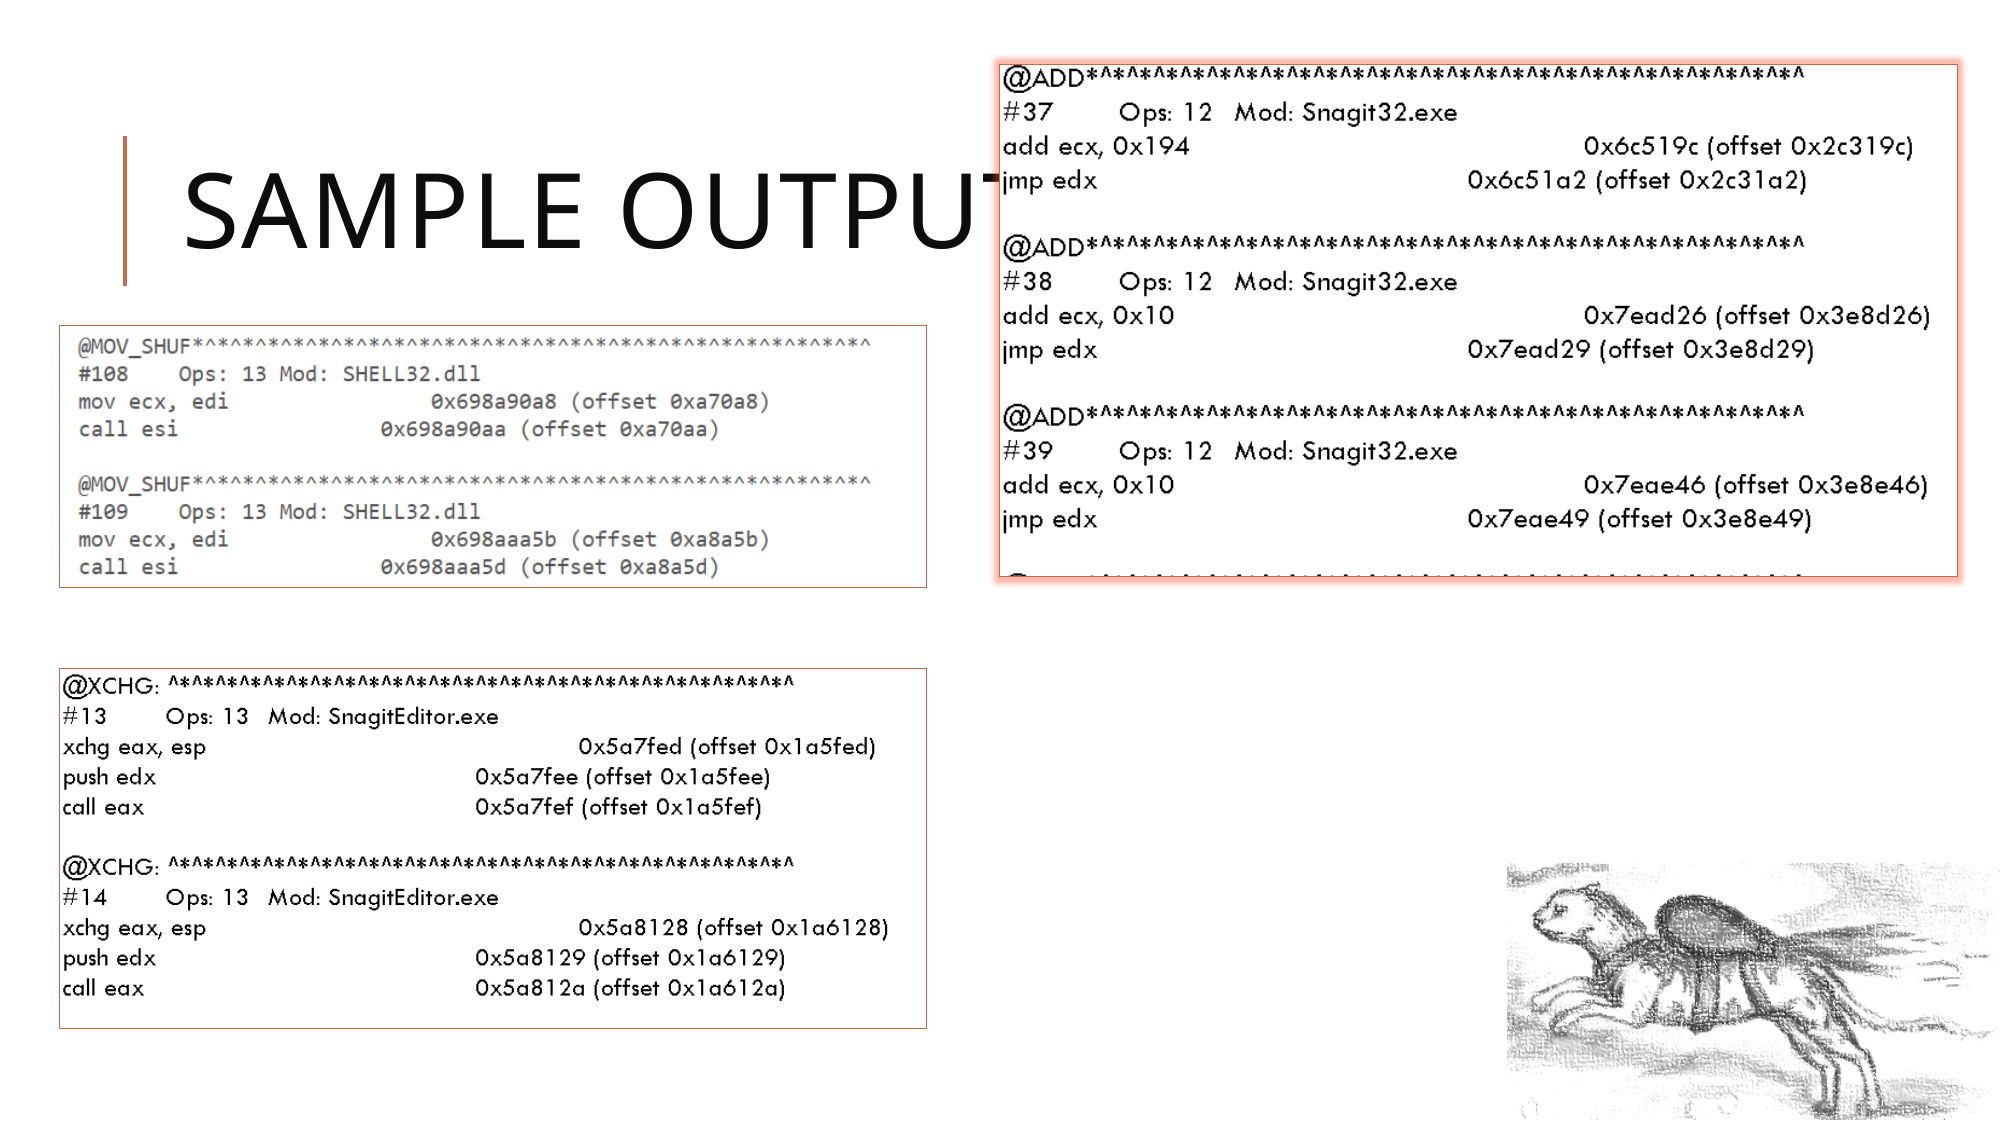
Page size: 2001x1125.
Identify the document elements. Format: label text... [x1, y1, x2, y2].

picture [999, 63, 1958, 578]
list f [168, 375, 1763, 1035]
picture [58, 325, 927, 589]
picture [1506, 862, 2000, 1121]
title Sample Output [168, 96, 990, 342]
picture [58, 668, 927, 1030]
